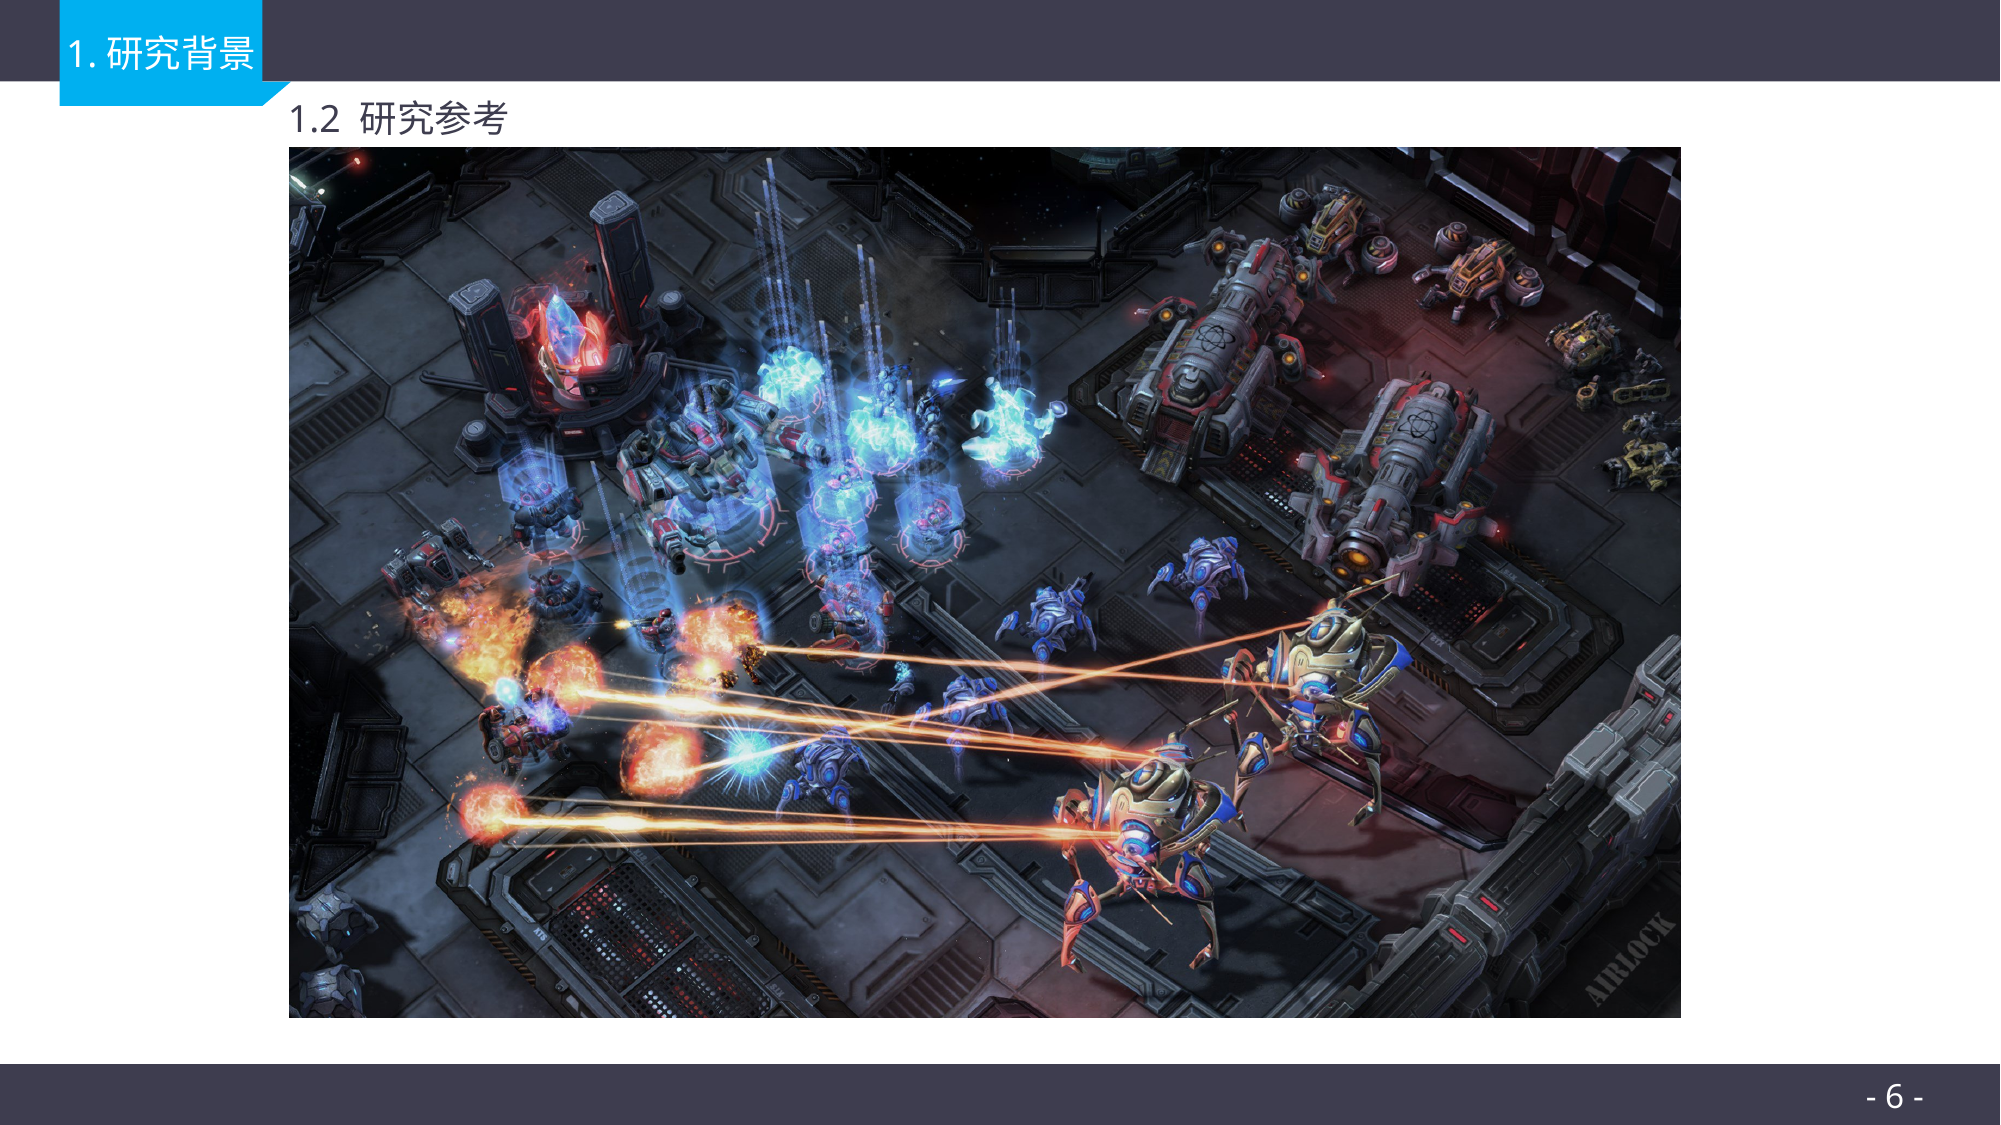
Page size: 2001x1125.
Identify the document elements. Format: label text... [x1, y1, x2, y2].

text_box 1.2 研究参考 [273, 87, 929, 148]
picture [289, 147, 1681, 1018]
